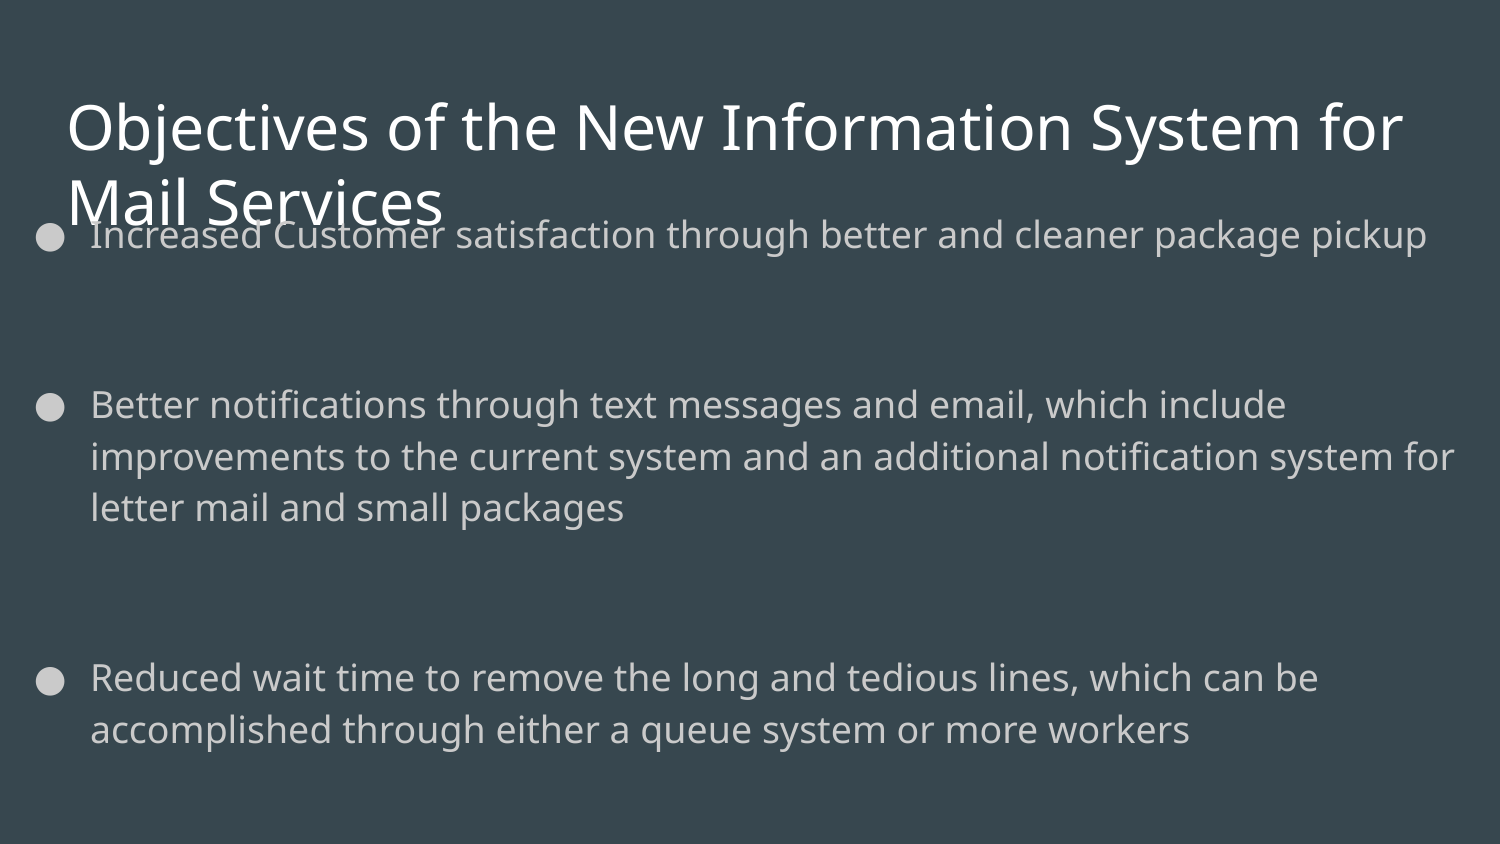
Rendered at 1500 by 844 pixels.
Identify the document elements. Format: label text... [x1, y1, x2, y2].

title Objectives of the New Information System for Mail Services [51, 72, 1449, 167]
list Increased Customer satisfaction through better and cleaner package pickup Better notifications through text messages and email, which include improvements to the current system and an additional notification system for letter mail and small packages Reduced wait time to remove the long and tedious lines, which can be accomplished through either a queue system or more workers [0, 189, 1500, 844]
